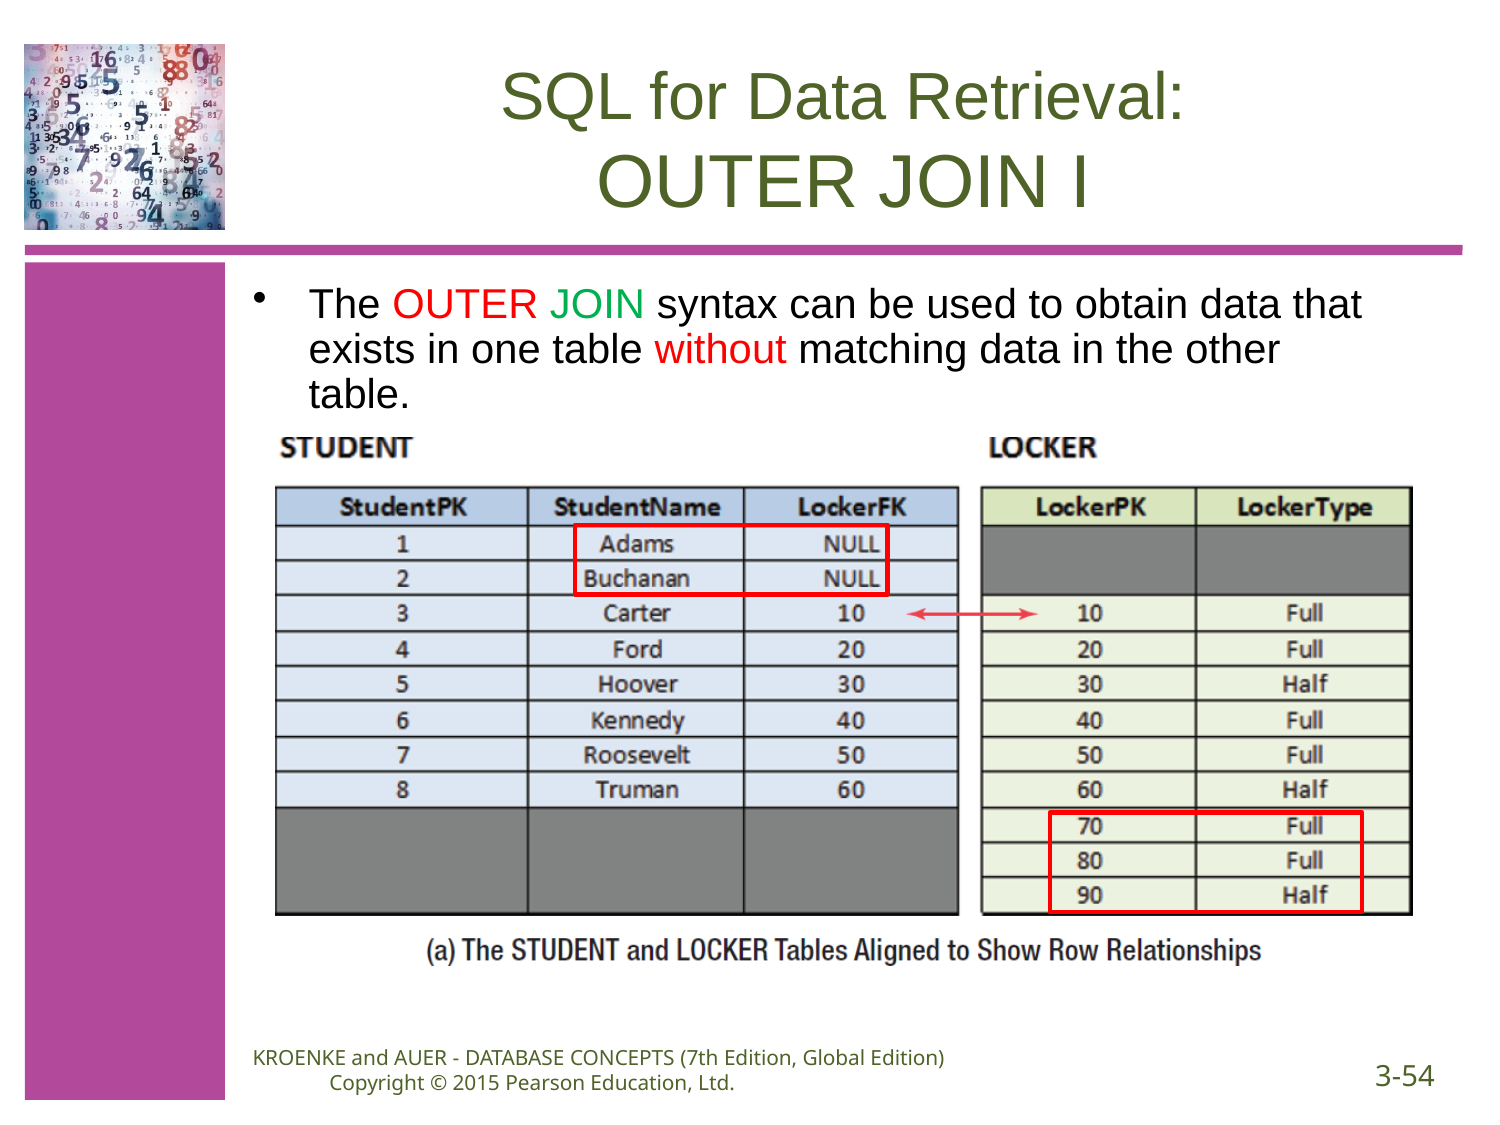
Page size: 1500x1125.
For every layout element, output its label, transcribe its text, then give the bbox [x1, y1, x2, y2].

footer KROENKE and AUER - DATABASE CONCEPTS (7th Edition, Global Edition) Copyright © 2015 Pearson Education, Ltd. [237, 1037, 1088, 1104]
slide_number 3-54 [1287, 1049, 1451, 1103]
picture [24, 44, 225, 230]
title SQL for Data Retrieval: OUTER JOIN I [237, 37, 1451, 238]
list The OUTER JOIN syntax can be used to obtain data that exists in one table without matching data in the other table. [237, 274, 1401, 601]
picture [274, 437, 1413, 966]
